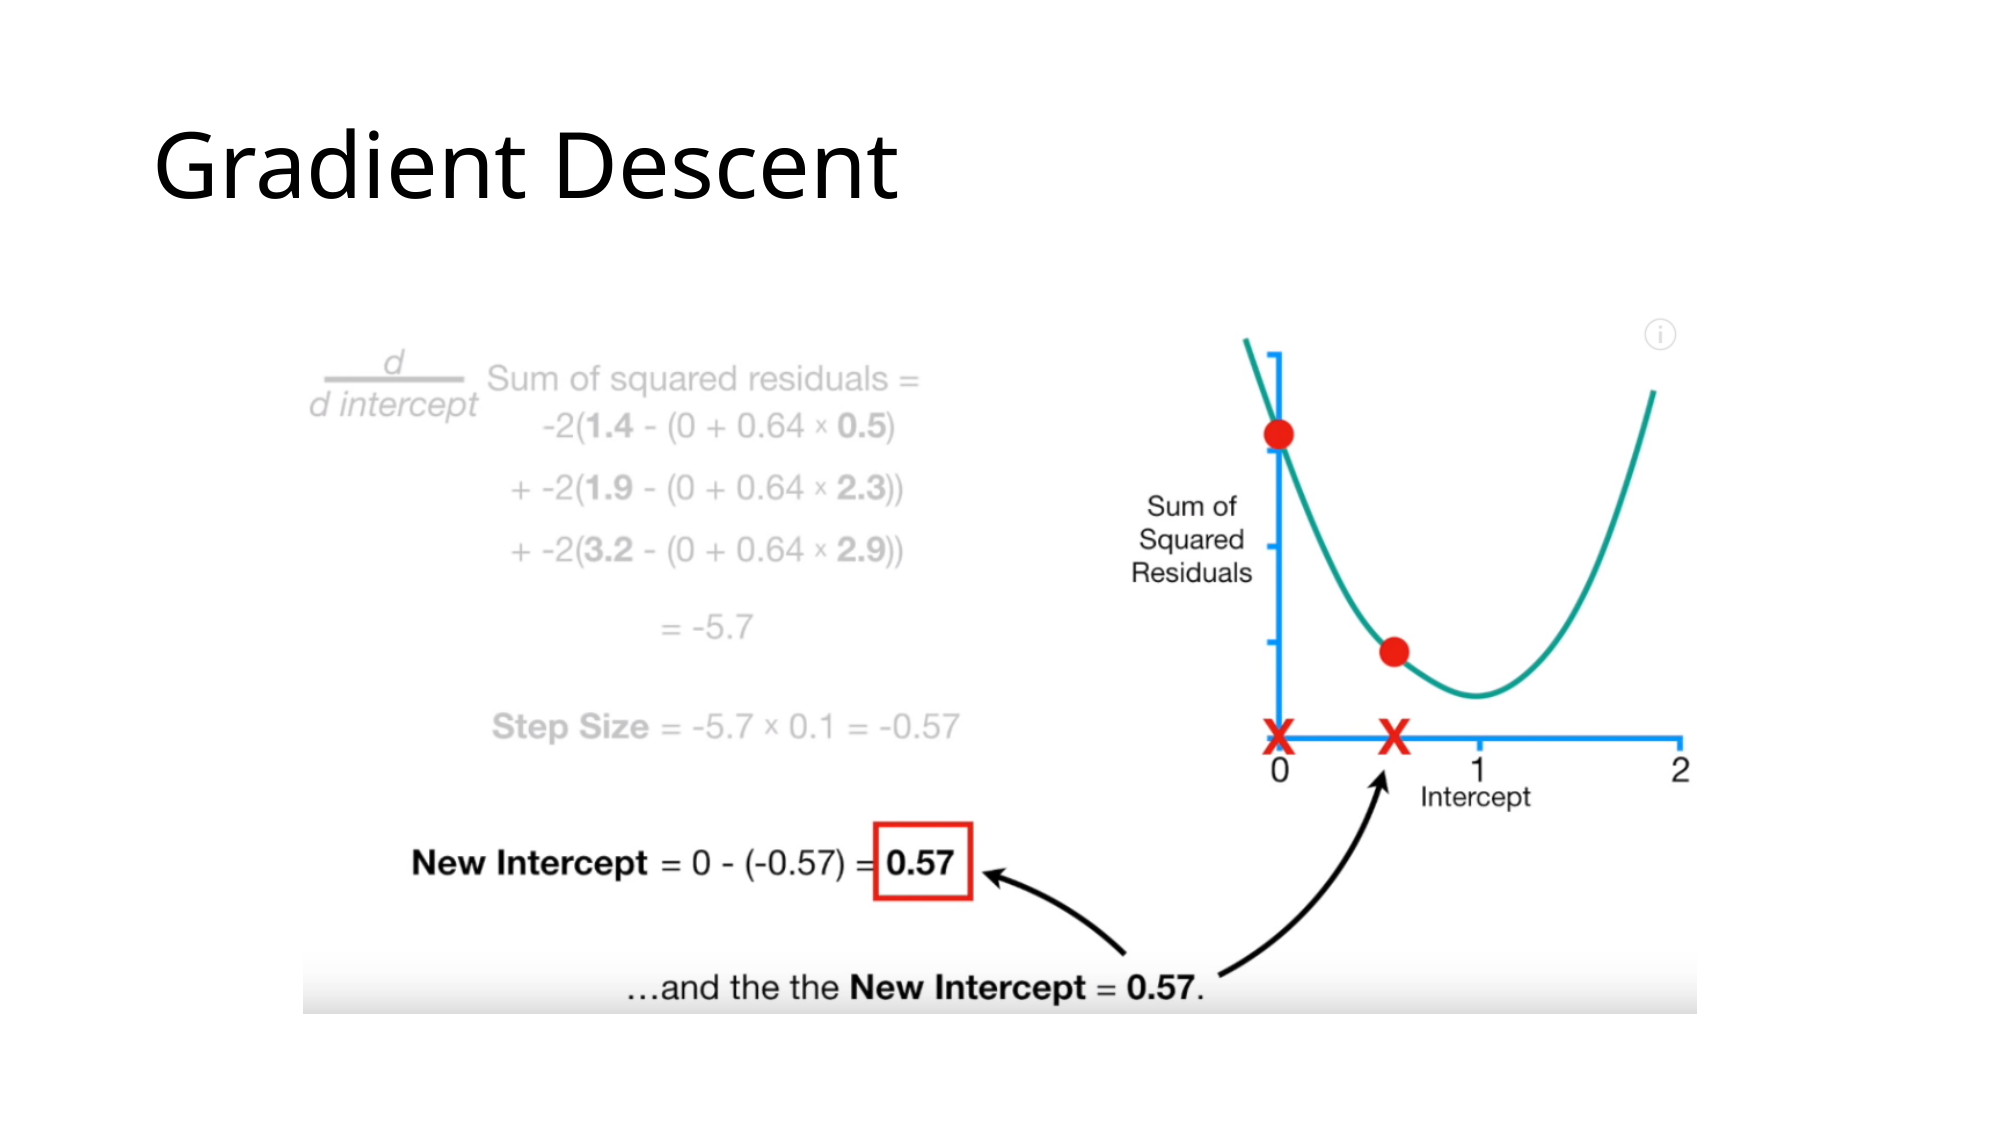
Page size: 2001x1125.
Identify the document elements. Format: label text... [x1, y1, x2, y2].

title Gradient Descent [137, 59, 1863, 278]
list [302, 299, 1697, 1014]
